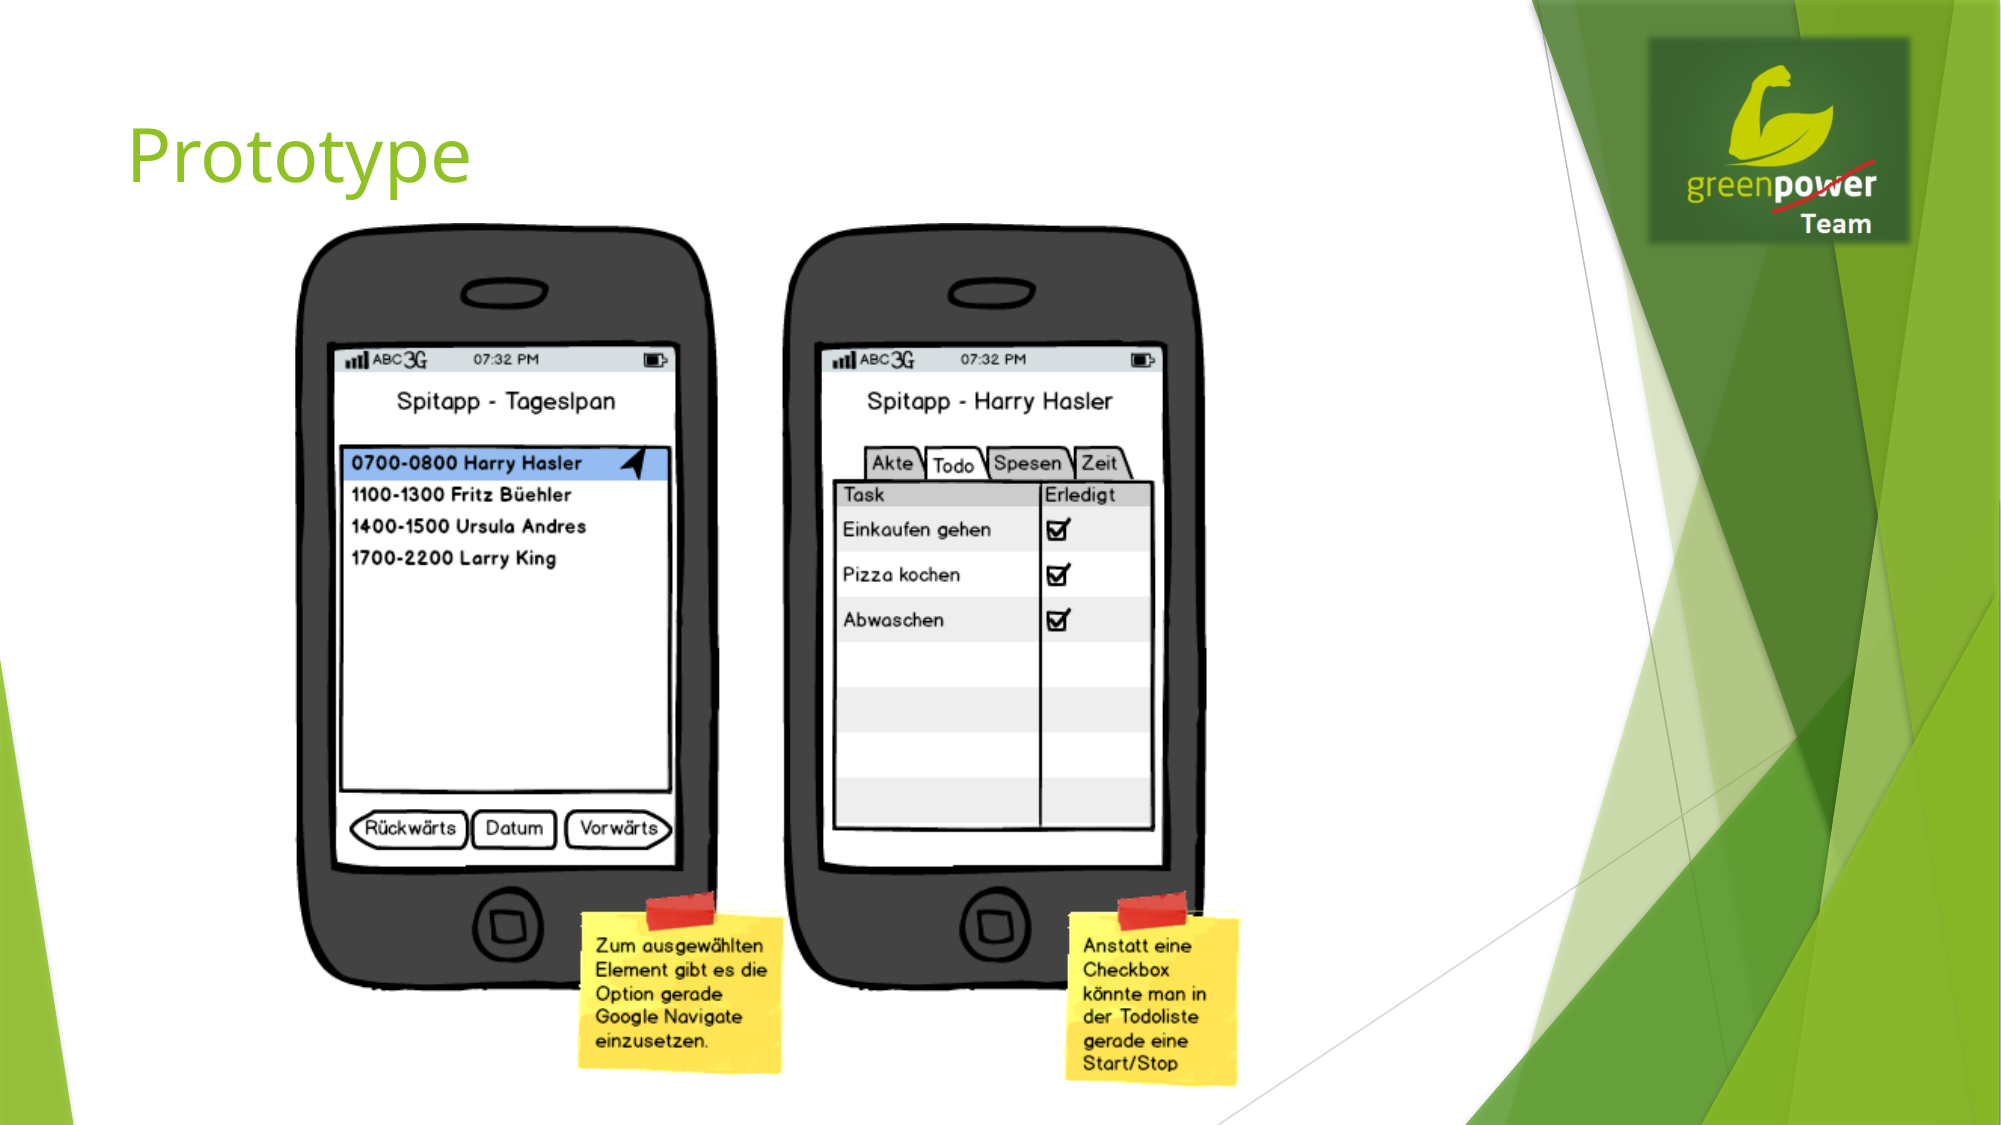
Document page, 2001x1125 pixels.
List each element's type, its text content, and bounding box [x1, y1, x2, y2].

picture [1651, 40, 1907, 242]
title Prototype [111, 99, 1522, 317]
picture [294, 223, 1250, 1088]
